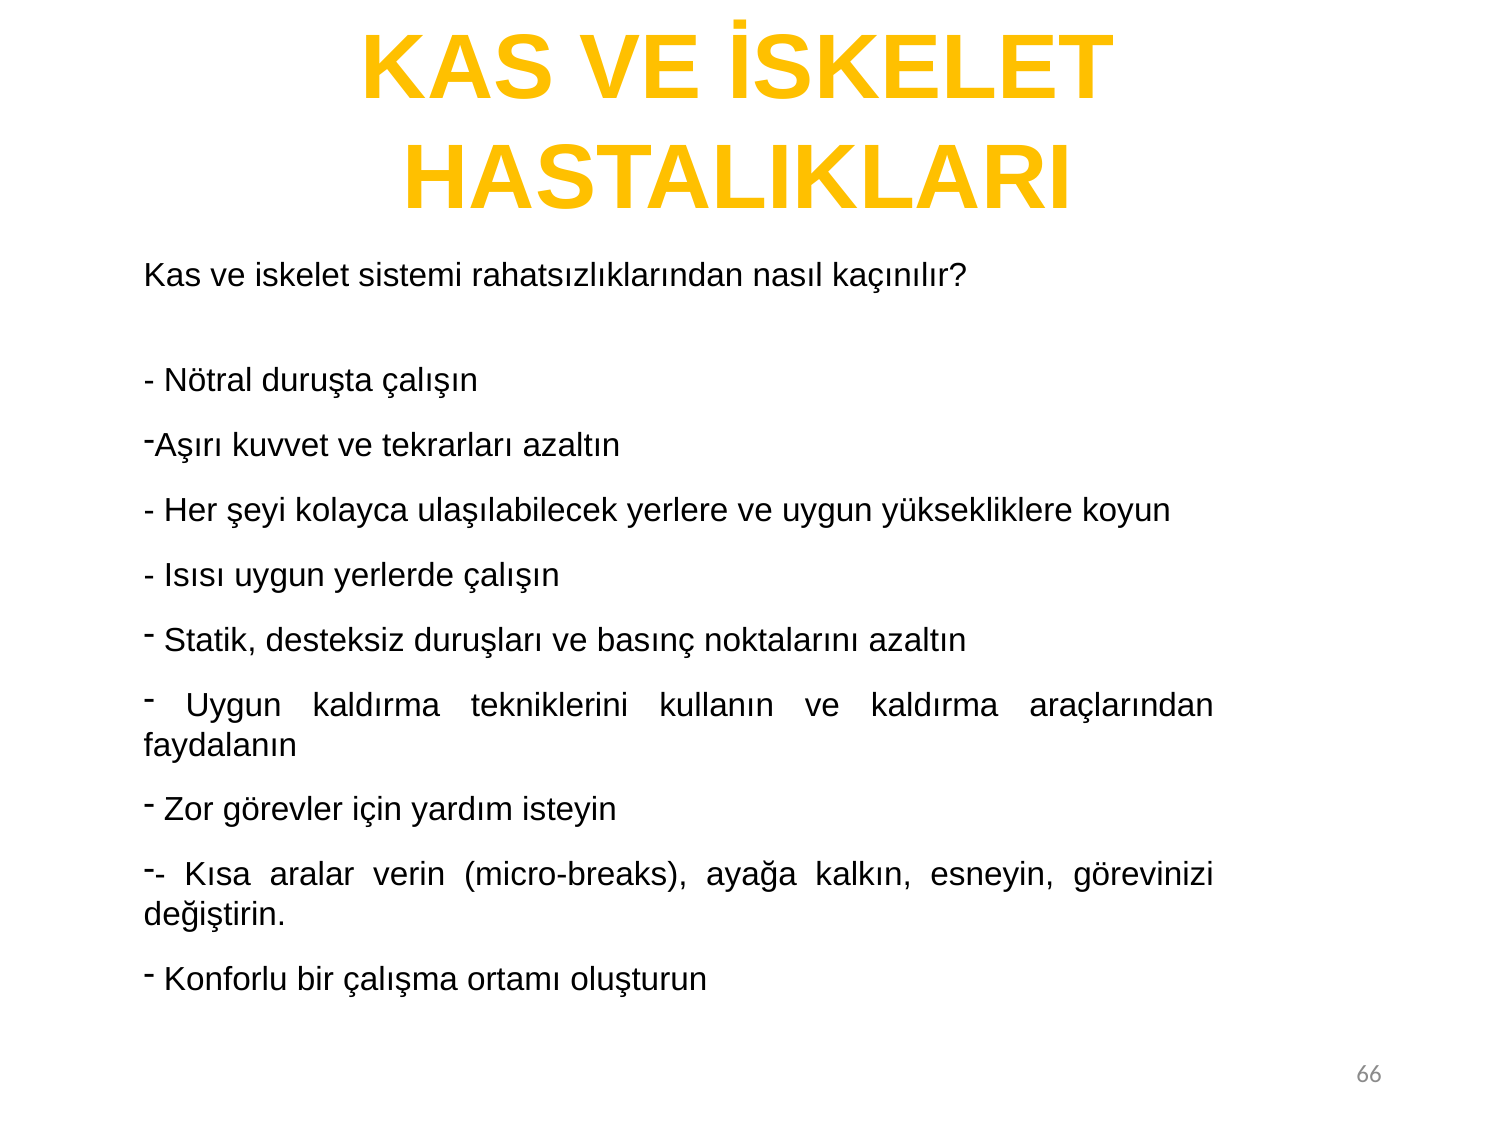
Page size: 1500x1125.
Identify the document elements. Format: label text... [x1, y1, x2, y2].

text_box KAS VE İSKELET HASTALIKLARI [46, 0, 1430, 235]
text_box Kas ve iskelet sistemi rahatsızlıklarından nasıl kaçınılır? - Nötral duruşta çalışın Aşırı kuvvet ve tekrarları azaltın - Her şeyi kolayca ulaşılabilecek yerlere ve uygun yüksekliklere koyun - Isısı uygun yerlerde çalışın Statik, desteksiz duruşları ve basınç noktalarını azaltın Uygun kaldırma tekniklerini kullanın ve kaldırma araçlarından faydalanın Zor görevler için yardım isteyin - Kısa aralar verin (micro-breaks), ayağa kalkın, esneyin, görevinizi değiştirin. Konforlu bir çalışma ortamı oluşturun [128, 246, 1231, 1005]
slide_number 66 [1059, 1042, 1397, 1103]
